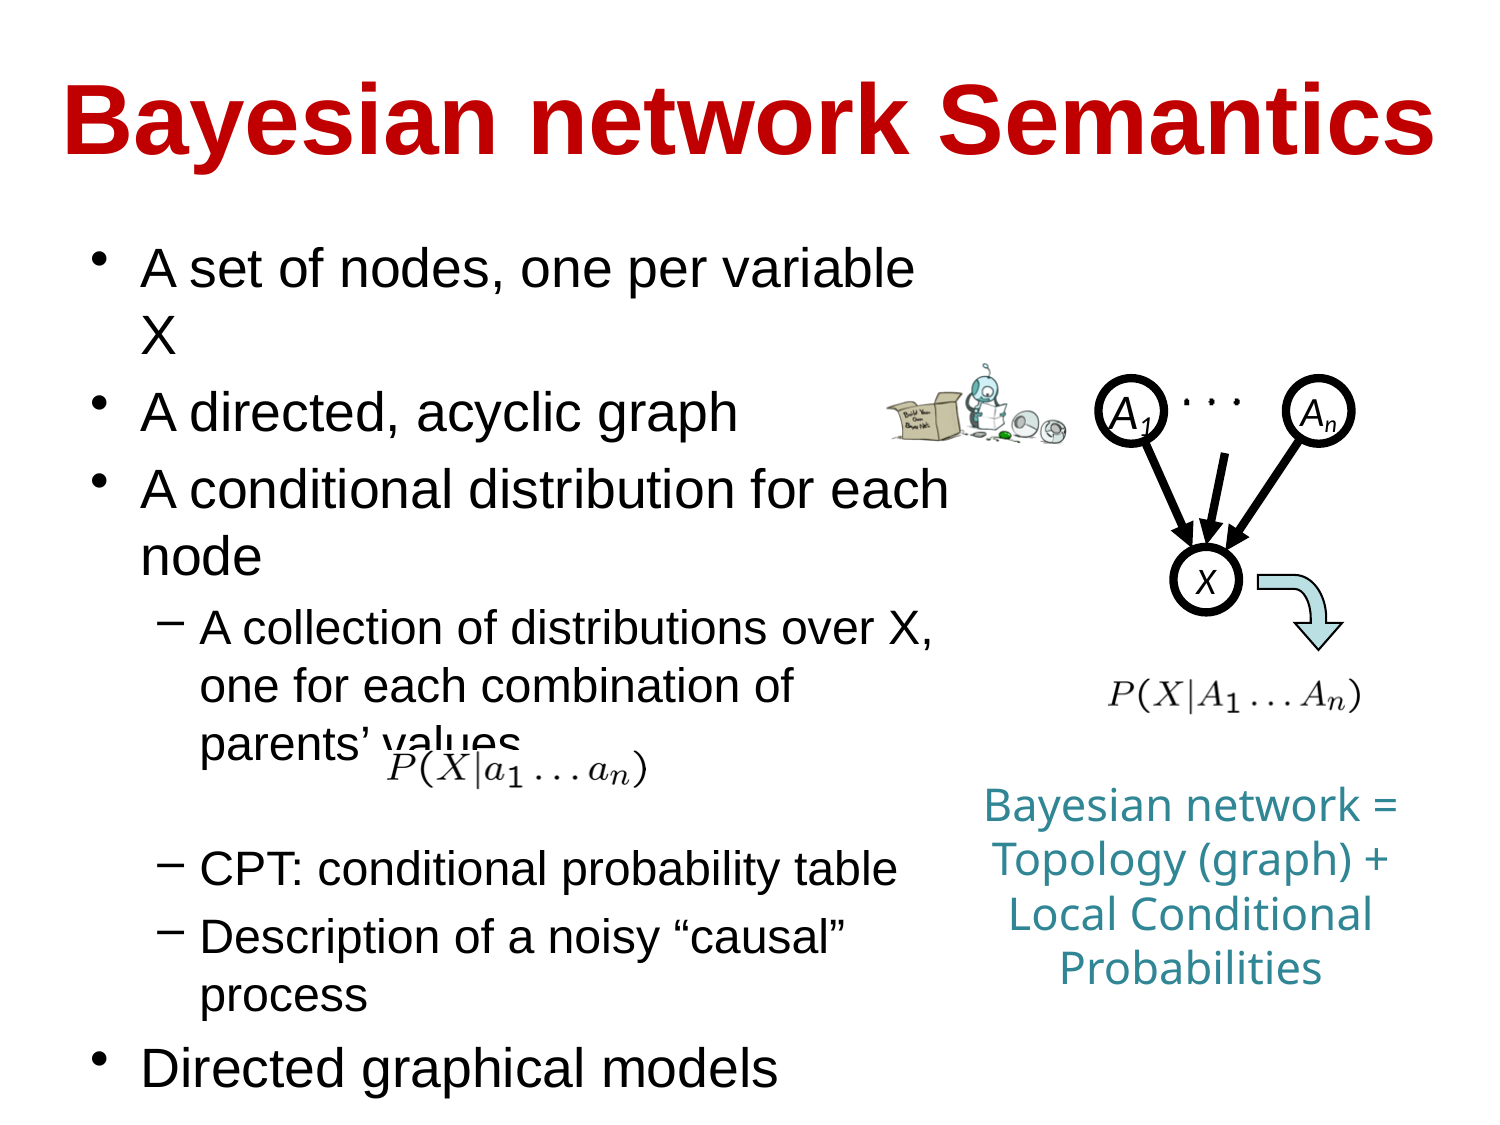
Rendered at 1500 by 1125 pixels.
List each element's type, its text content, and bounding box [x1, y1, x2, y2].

list A set of nodes, one per variable X A directed, acyclic graph A conditional distribution for each node A collection of distributions over X, one for each combination of parents’ values CPT: conditional probability table Description of a noisy “causal” process Directed graphical models [74, 224, 971, 1108]
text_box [1285, 377, 1352, 444]
picture [883, 360, 1071, 454]
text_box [1098, 374, 1165, 448]
picture [1182, 396, 1241, 408]
text_box [1202, 453, 1226, 545]
text_box [1257, 574, 1343, 650]
title Bayesian network Semantics [0, 17, 1500, 211]
text_box [1151, 456, 1193, 545]
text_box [1173, 546, 1240, 613]
text_box [1226, 452, 1292, 545]
text_box Bayesian network = Topology (graph) + Local Conditional Probabilities [935, 770, 1446, 1000]
picture [385, 749, 646, 792]
picture [1107, 677, 1362, 716]
